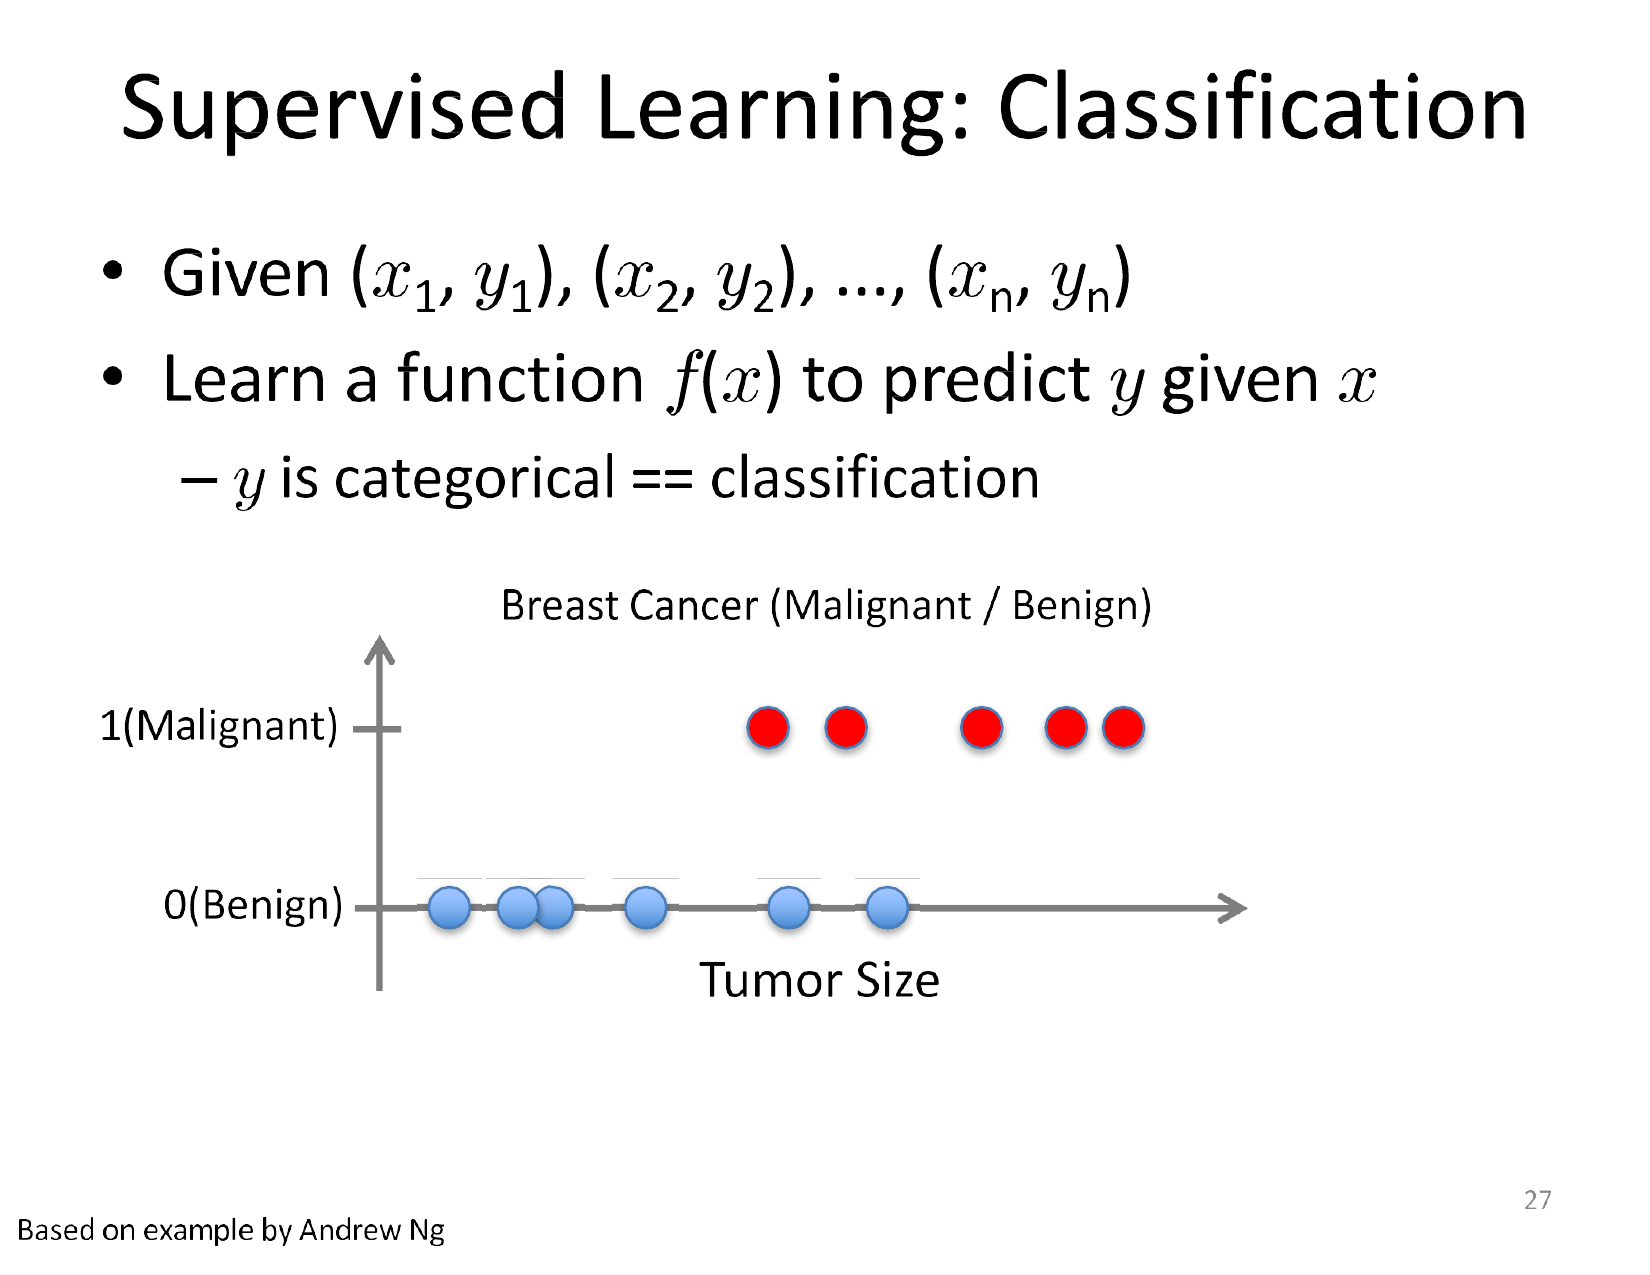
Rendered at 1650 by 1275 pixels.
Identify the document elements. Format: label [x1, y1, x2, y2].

text_box [1110, 368, 1145, 416]
text_box [1324, 90, 1361, 140]
text_box [853, 90, 892, 139]
text_box [886, 366, 917, 414]
text_box [1033, 697, 1156, 765]
text_box [1407, 72, 1418, 83]
text_box [611, 878, 680, 946]
picture [165, 886, 341, 928]
text_box [1261, 72, 1272, 83]
text_box [839, 287, 847, 296]
text_box [1162, 353, 1279, 415]
text_box [901, 90, 944, 157]
picture [1287, 365, 1316, 402]
text_box [767, 350, 780, 414]
text_box [802, 357, 862, 402]
text_box [595, 244, 694, 312]
text_box [144, 1217, 253, 1246]
text_box [102, 707, 194, 748]
text_box [123, 73, 163, 140]
text_box [411, 1219, 444, 1246]
text_box [330, 90, 357, 139]
text_box [717, 262, 774, 312]
text_box [1125, 90, 1158, 140]
text_box [485, 878, 586, 946]
text_box [166, 354, 259, 402]
text_box [924, 350, 1015, 402]
picture [200, 707, 337, 748]
picture [336, 453, 612, 509]
text_box [522, 69, 563, 140]
text_box [690, 90, 727, 140]
text_box [741, 90, 768, 139]
text_box [1024, 353, 1032, 361]
picture [711, 453, 1037, 499]
text_box [1115, 244, 1129, 308]
text_box [360, 91, 403, 139]
picture [1525, 1190, 1551, 1209]
text_box [283, 455, 317, 499]
text_box [854, 878, 920, 946]
text_box [666, 348, 760, 417]
text_box [949, 697, 1017, 765]
picture [353, 586, 1248, 997]
text_box [1207, 72, 1218, 83]
text_box [411, 91, 421, 139]
text_box [416, 878, 482, 946]
text_box [474, 262, 531, 312]
text_box [1262, 91, 1271, 139]
text_box [1225, 69, 1256, 139]
text_box [1051, 262, 1108, 312]
picture [18, 1217, 93, 1241]
text_box [353, 244, 410, 308]
text_box [431, 90, 463, 140]
text_box [1039, 357, 1090, 402]
text_box [735, 697, 801, 765]
text_box [813, 697, 879, 765]
picture [102, 365, 122, 385]
text_box [780, 244, 813, 308]
picture [262, 1217, 292, 1246]
text_box [876, 286, 904, 306]
text_box [277, 90, 318, 140]
picture [298, 260, 327, 296]
picture [347, 365, 375, 402]
text_box [1369, 79, 1399, 140]
text_box [1408, 91, 1417, 139]
text_box [777, 90, 816, 139]
text_box [1485, 90, 1524, 139]
text_box [1077, 90, 1115, 140]
text_box [227, 90, 268, 157]
text_box [1057, 69, 1066, 139]
text_box [857, 287, 866, 296]
text_box [397, 350, 453, 402]
text_box [181, 478, 218, 483]
text_box [103, 1224, 134, 1241]
text_box [929, 244, 1029, 312]
text_box [299, 1217, 401, 1241]
text_box [537, 244, 570, 308]
text_box [1208, 91, 1217, 139]
text_box [268, 365, 323, 402]
picture [1339, 368, 1376, 402]
text_box [416, 280, 452, 312]
text_box [830, 91, 839, 139]
text_box [829, 72, 840, 83]
picture [234, 468, 266, 511]
text_box [1024, 366, 1031, 402]
text_box [640, 90, 681, 140]
text_box [211, 247, 291, 297]
text_box [955, 127, 966, 139]
text_box [1429, 90, 1474, 140]
text_box [633, 470, 692, 488]
text_box [1000, 73, 1048, 140]
text_box [164, 248, 202, 296]
picture [462, 353, 641, 402]
text_box [955, 93, 966, 105]
text_box [173, 91, 213, 140]
text_box [601, 74, 635, 139]
text_box [756, 878, 822, 946]
picture [102, 260, 122, 279]
text_box [1282, 90, 1318, 140]
text_box [410, 72, 422, 83]
text_box [471, 90, 513, 140]
text_box [1165, 90, 1197, 140]
